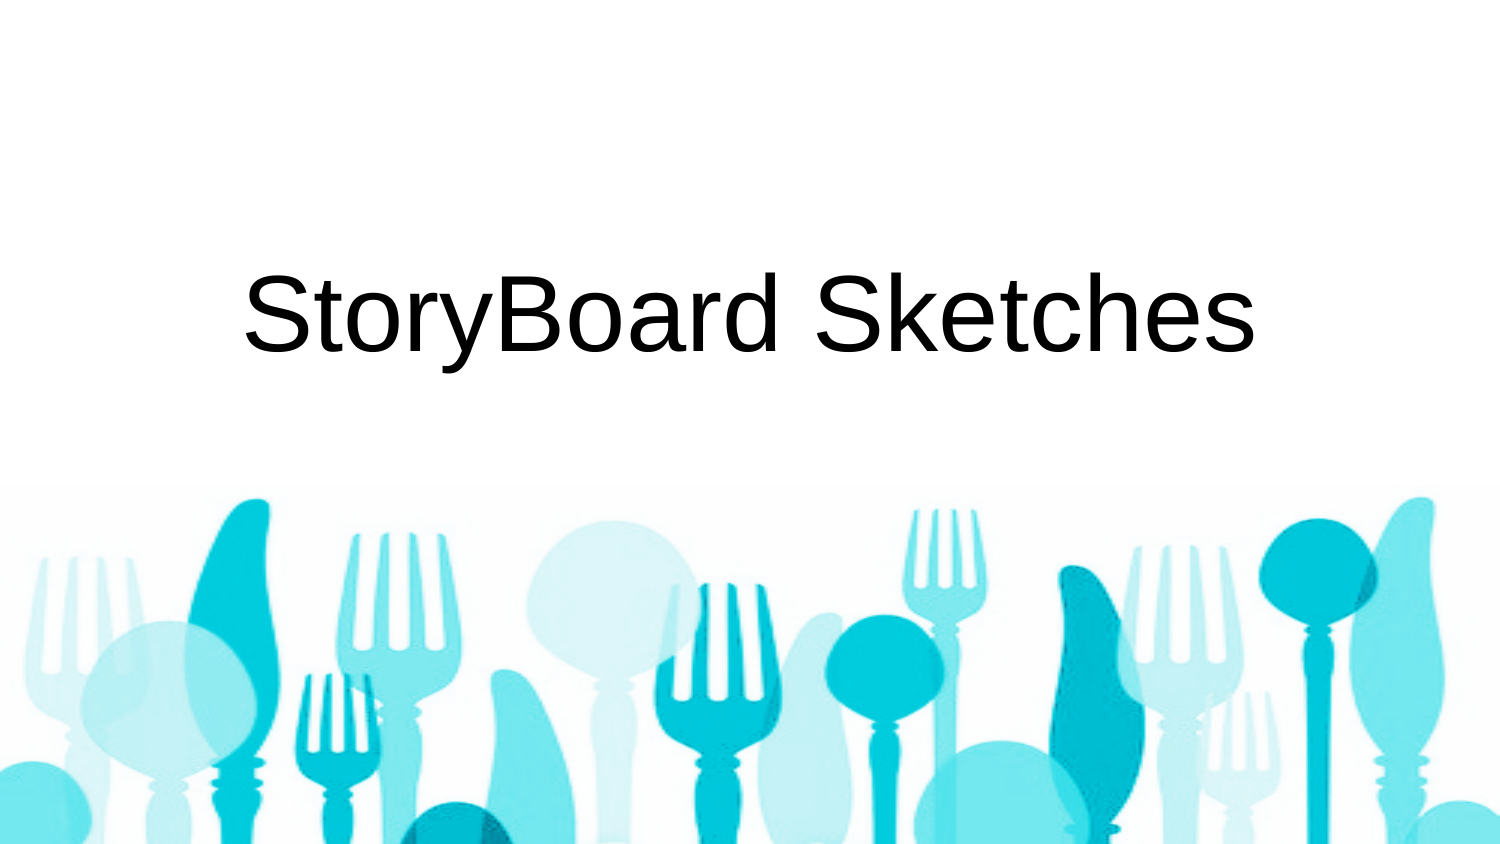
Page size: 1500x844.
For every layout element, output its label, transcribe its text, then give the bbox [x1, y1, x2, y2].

title StoryBoard Sketches [0, 0, 1500, 389]
picture [0, 485, 1500, 844]
